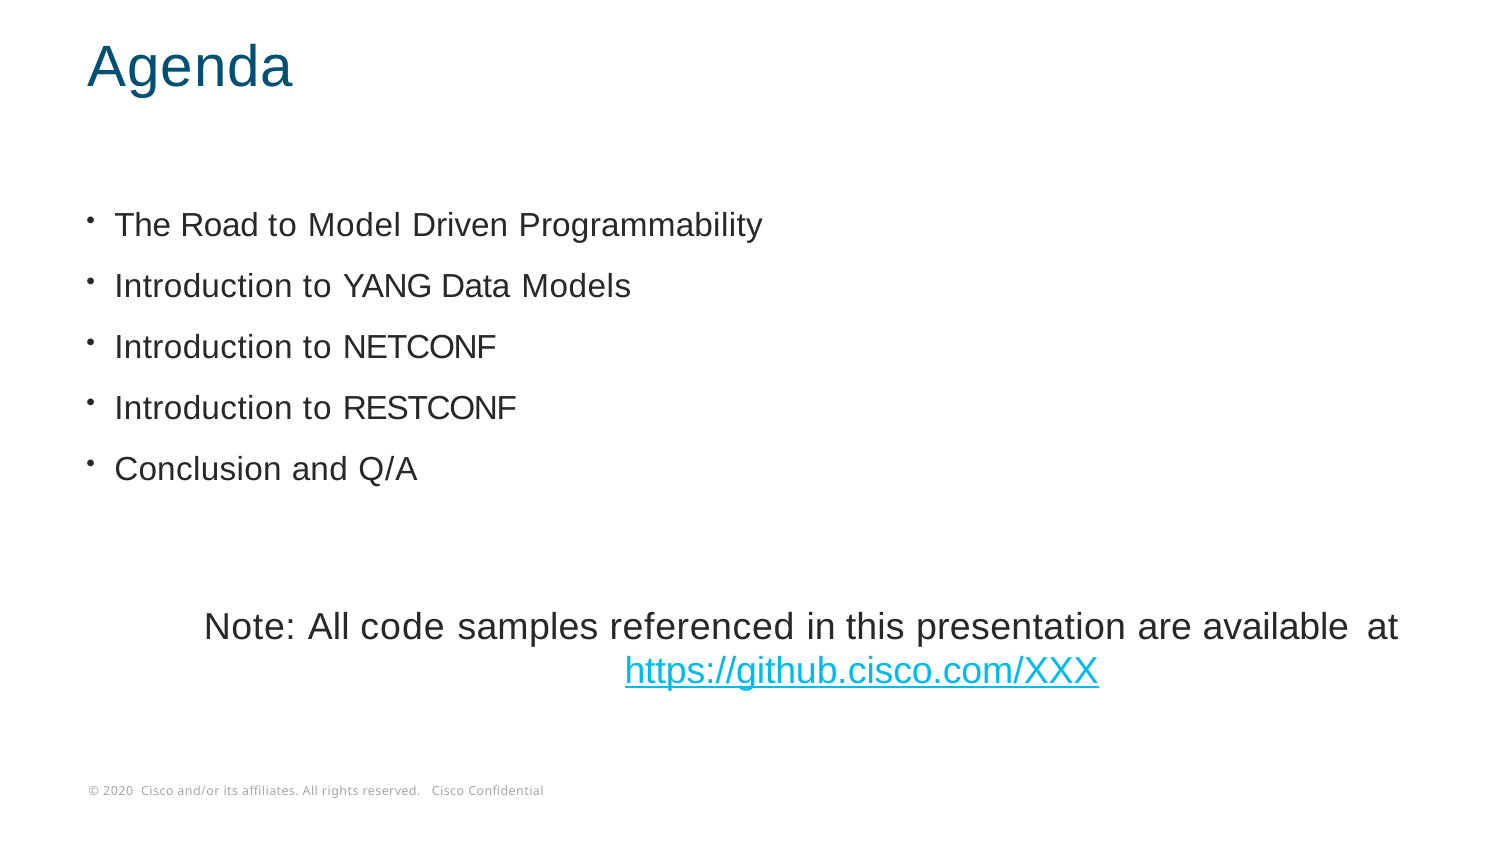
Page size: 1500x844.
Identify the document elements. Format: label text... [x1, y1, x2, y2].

text_box Note: All code samples referenced in this presentation are available at https://github.cisco.com/XXX [201, 600, 1411, 692]
title Agenda [85, 0, 297, 134]
text_box The Road to Model Driven Programmability Introduction to YANG Data Models Introduction to NETCONF Introduction to RESTCONF Conclusion and Q/A [84, 180, 770, 487]
